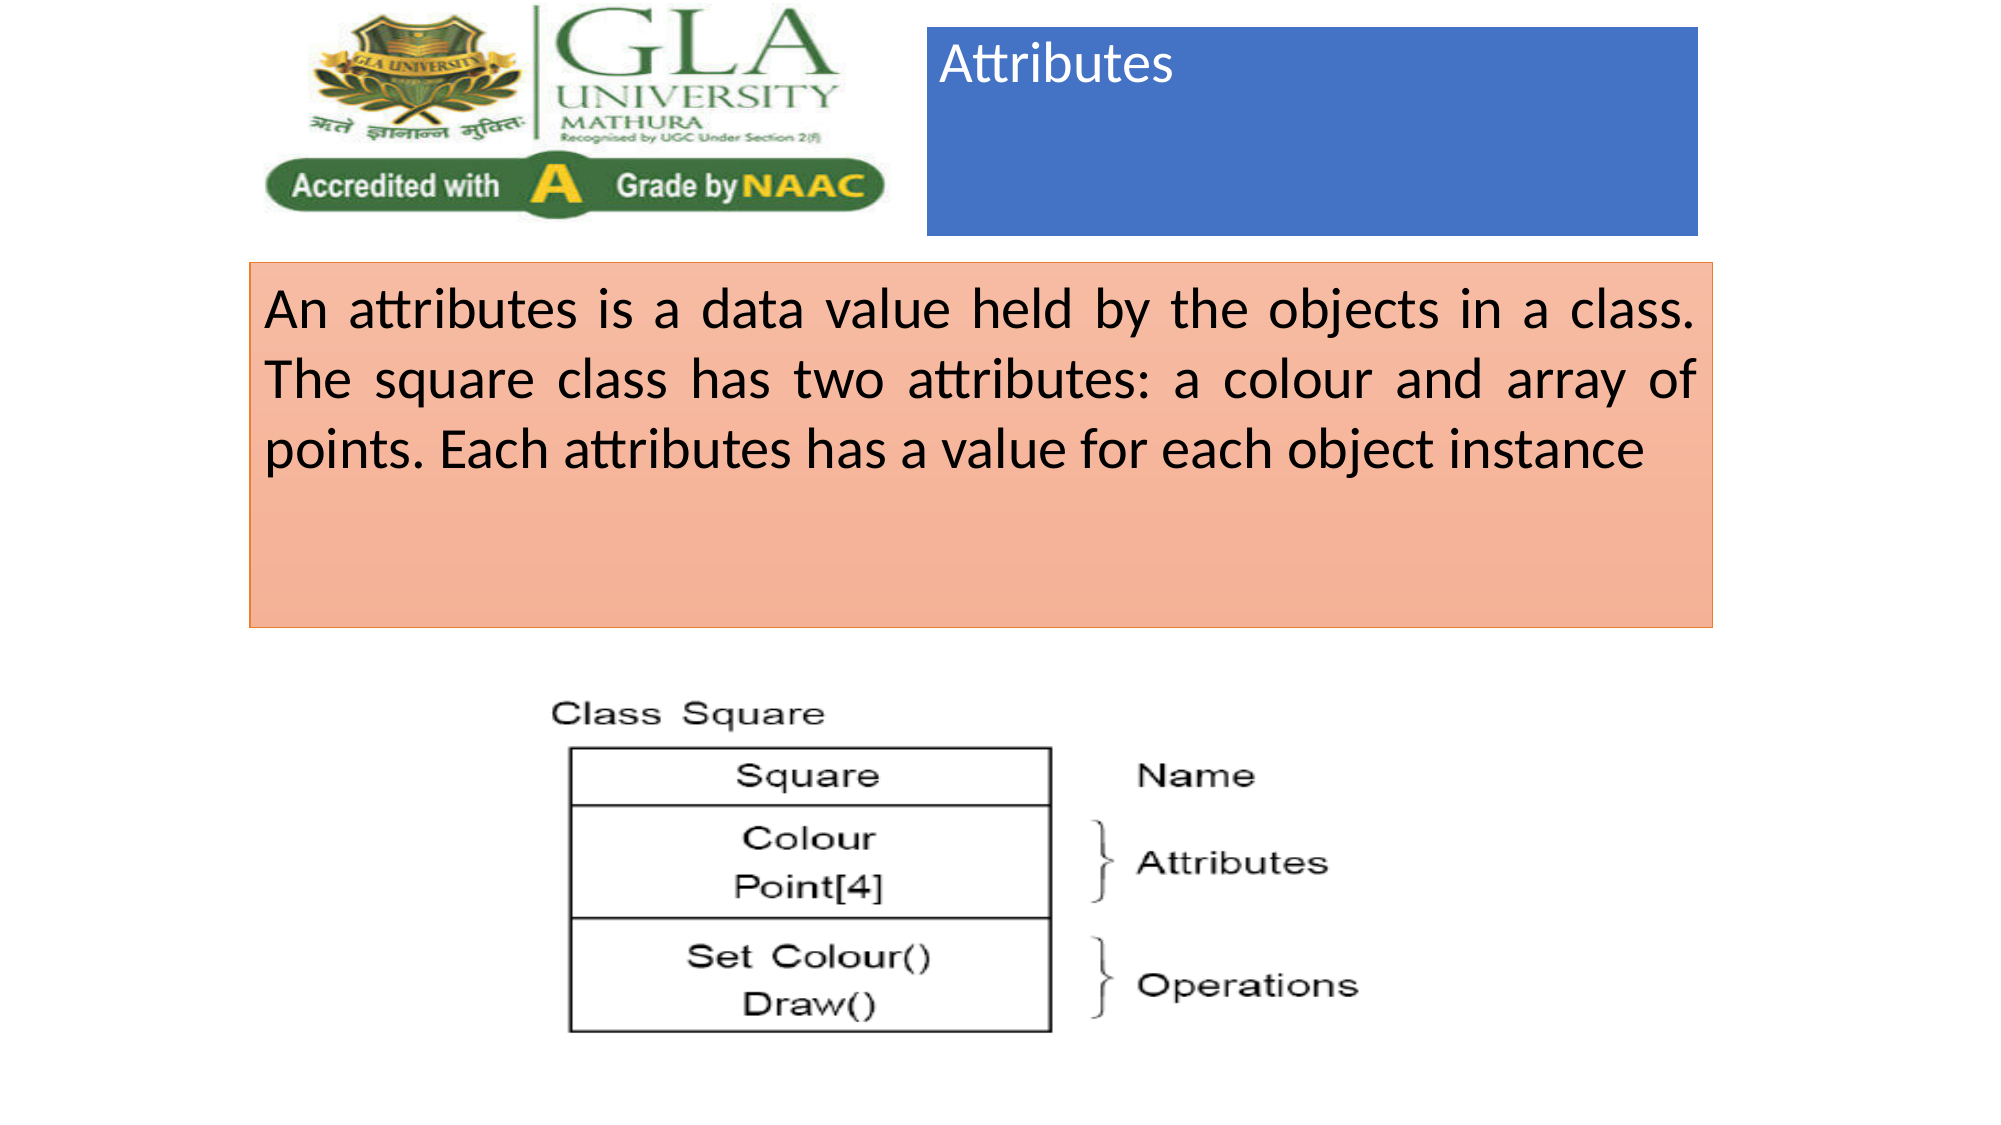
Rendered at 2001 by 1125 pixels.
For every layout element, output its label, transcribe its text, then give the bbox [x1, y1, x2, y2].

list Attributes [923, 23, 1701, 239]
picture [249, 3, 900, 223]
picture [474, 662, 1438, 1080]
text_box An attributes is a data value held by the objects in a class. The square class has two attributes: a colour and array of points. Each attributes has a value for each object instance [249, 262, 1713, 628]
